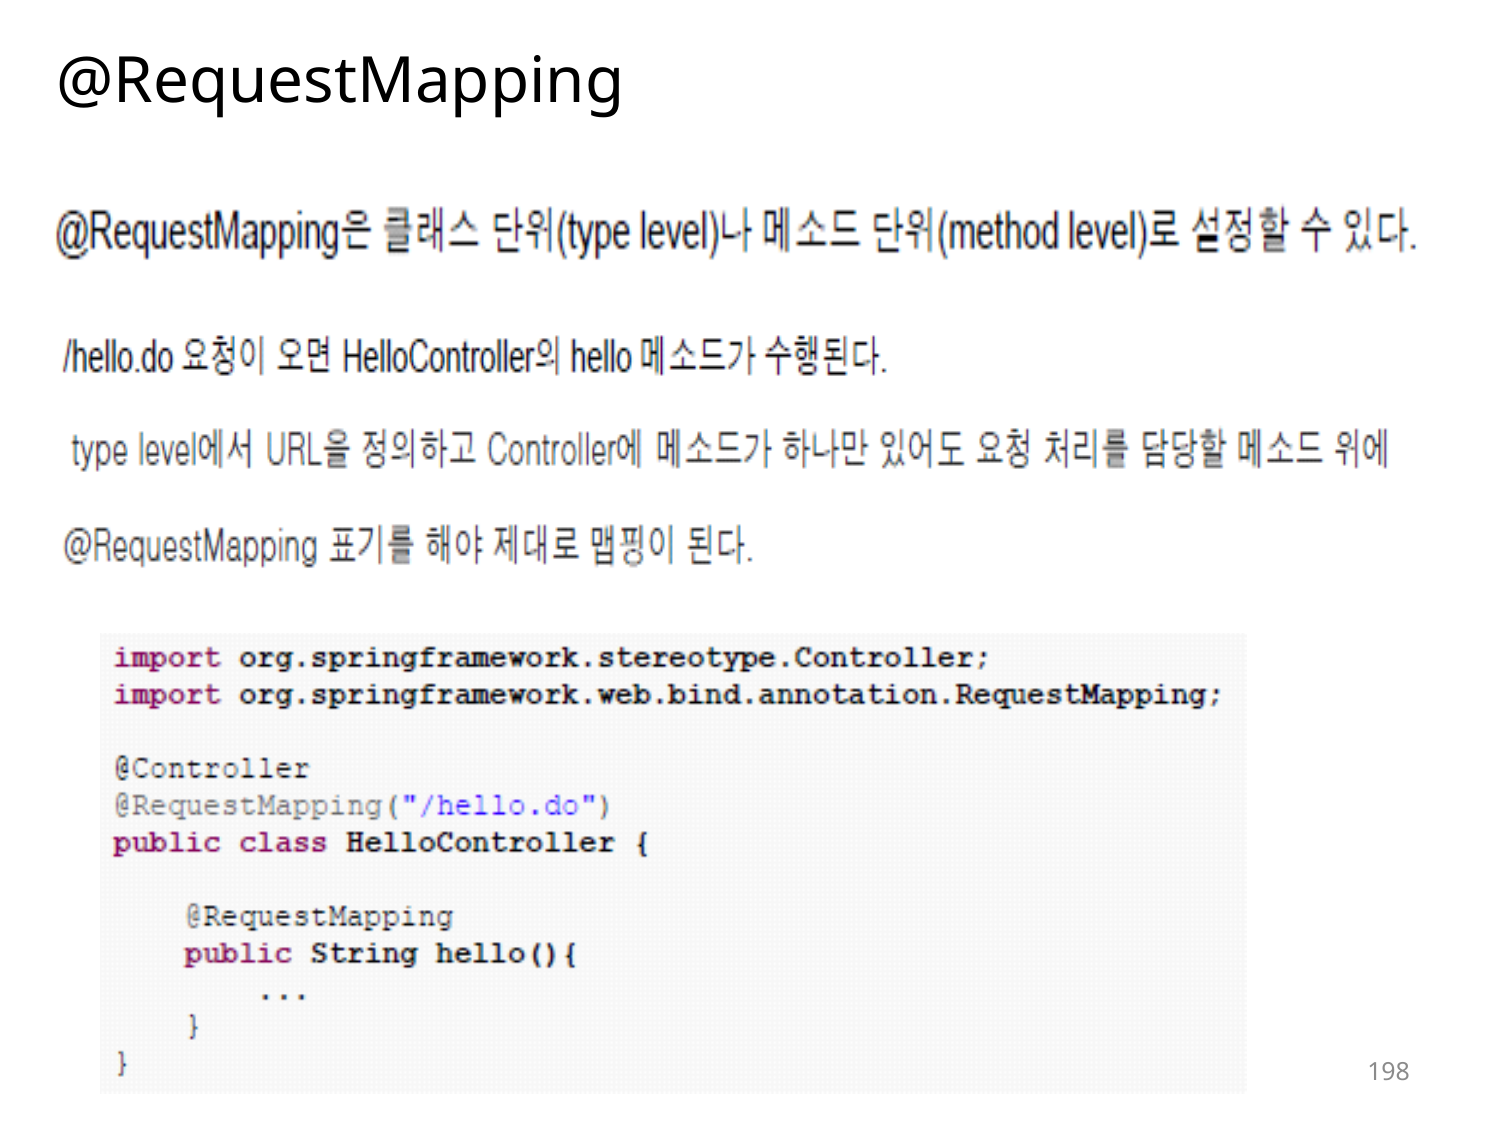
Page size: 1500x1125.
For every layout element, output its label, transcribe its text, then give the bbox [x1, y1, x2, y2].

slide_number 198 [1245, 1042, 1425, 1103]
title @RequestMapping [41, 31, 1459, 124]
picture [100, 633, 1247, 1095]
picture [54, 325, 1412, 599]
picture [52, 181, 1448, 292]
